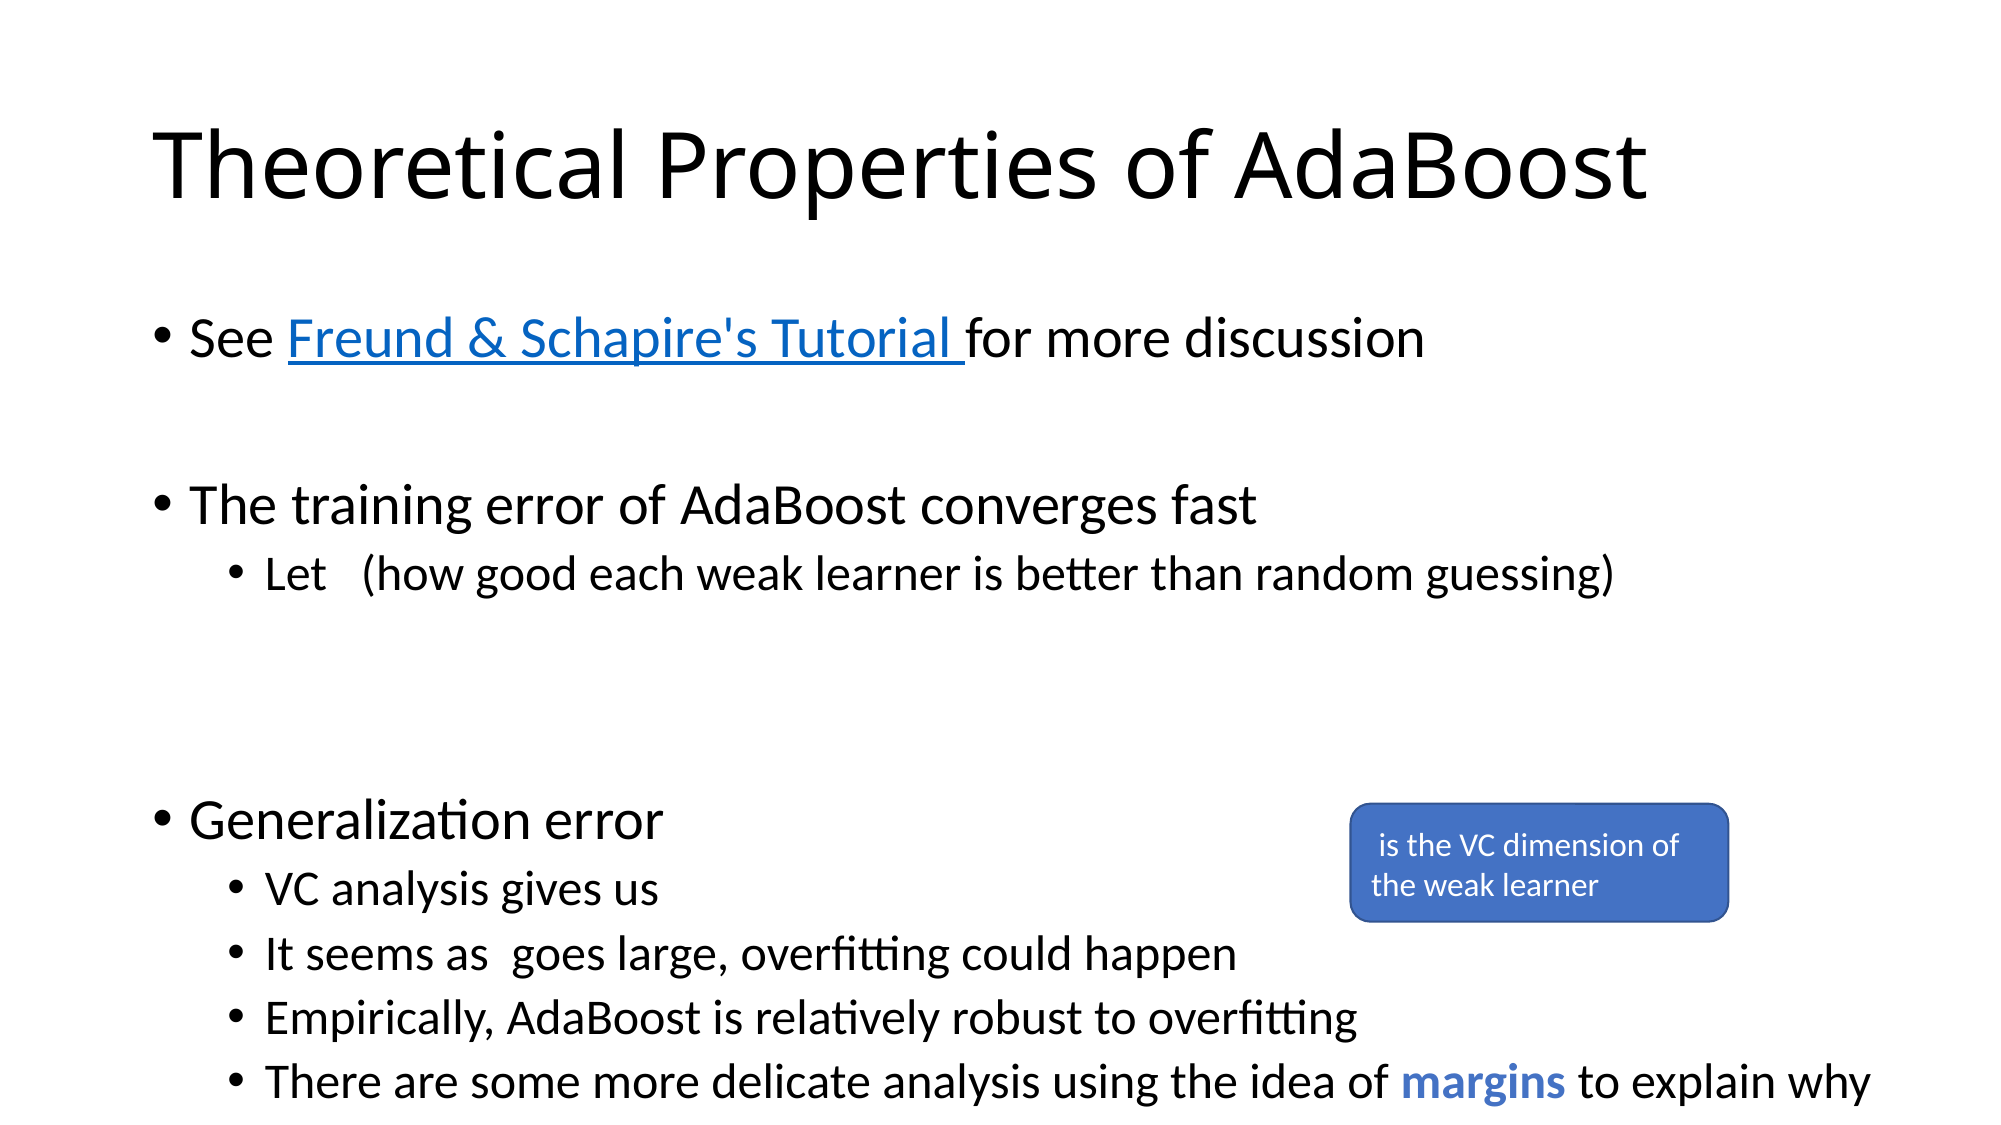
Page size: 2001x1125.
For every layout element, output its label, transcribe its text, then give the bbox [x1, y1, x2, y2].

title Theoretical Properties of AdaBoost [137, 59, 1863, 278]
